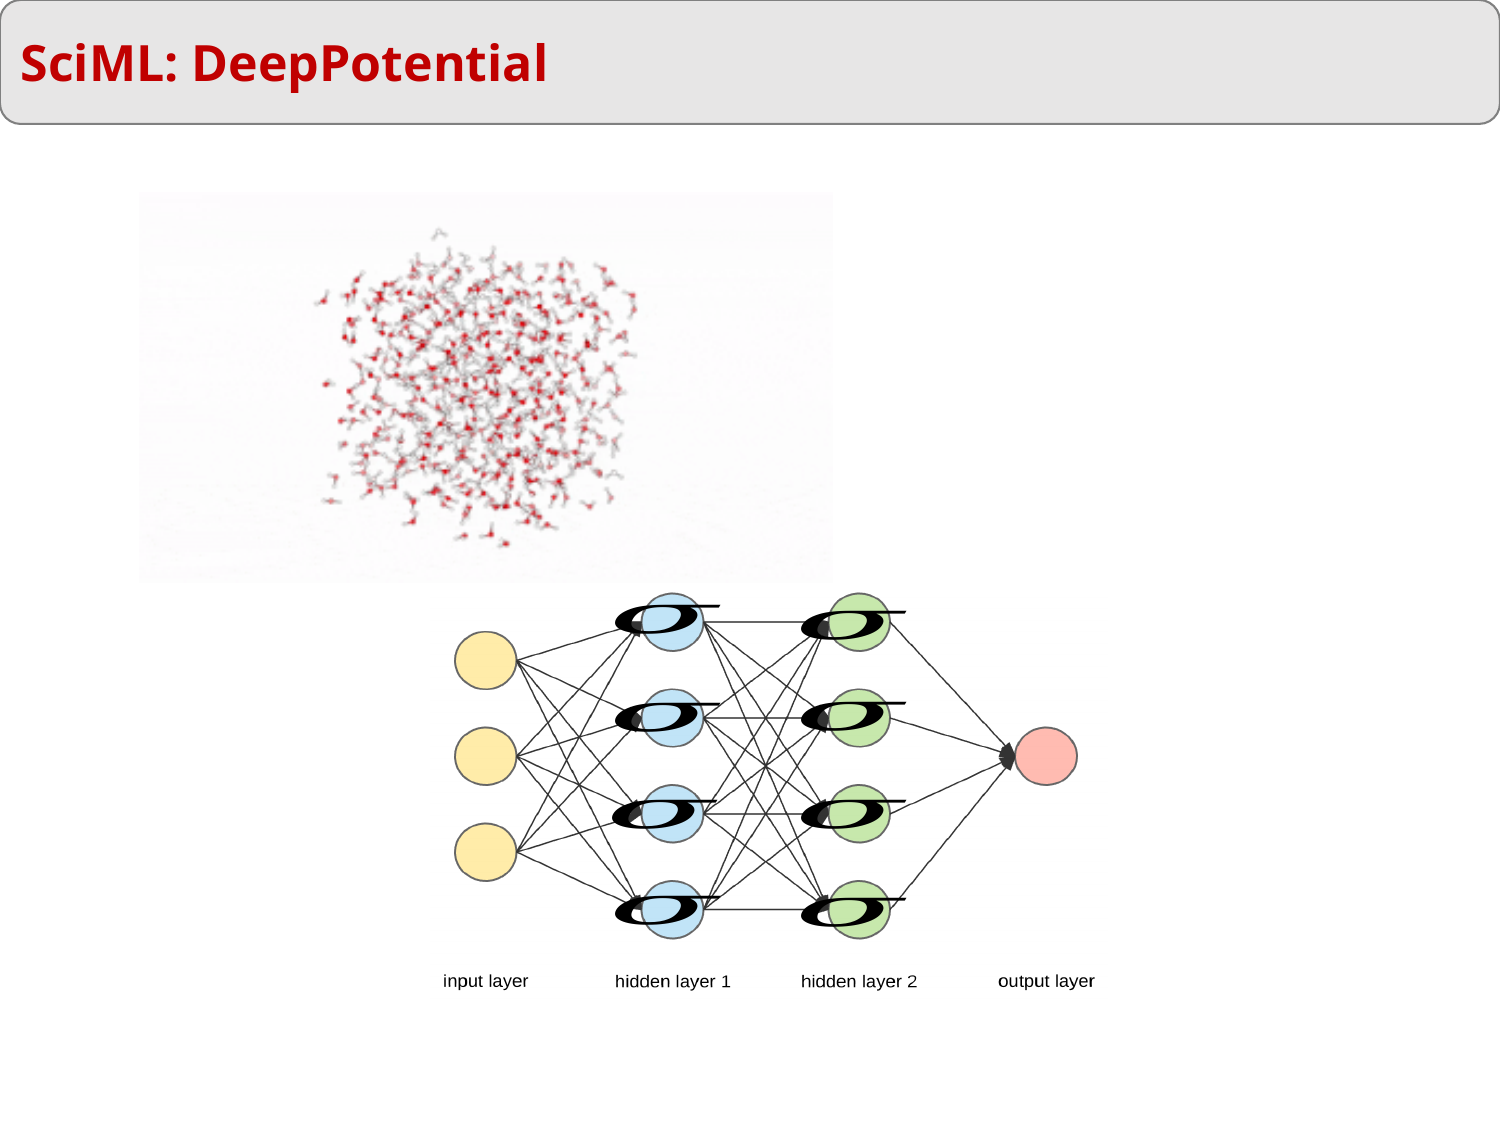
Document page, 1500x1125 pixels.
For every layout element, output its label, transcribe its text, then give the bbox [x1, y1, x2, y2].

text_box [430, 586, 1108, 999]
picture [139, 192, 833, 583]
text_box SciML: DeepPotential [0, 0, 1500, 125]
